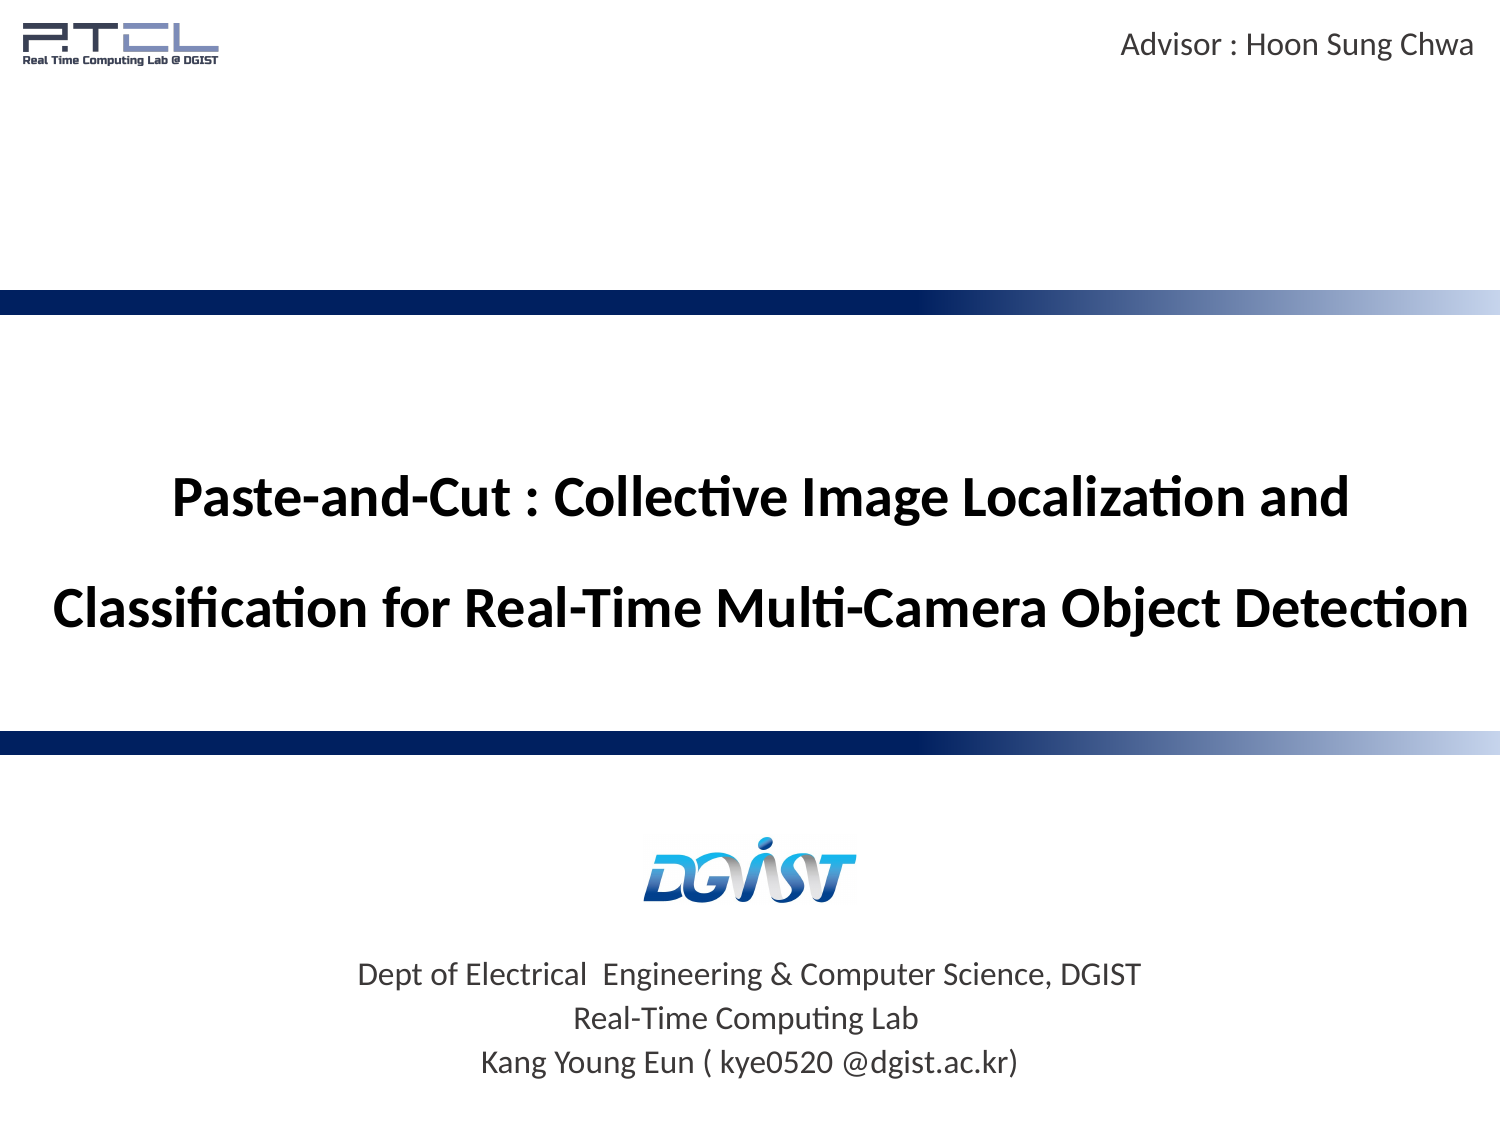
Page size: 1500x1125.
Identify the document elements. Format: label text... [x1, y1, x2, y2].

picture [643, 834, 857, 905]
picture [20, 23, 223, 66]
text_box Advisor : Hoon Sung Chwa [739, 11, 1490, 70]
text_box Dept of Electrical Engineering & Computer Science, DGIST Real-Time Computing Lab Kang Young Eun ( kye0520 @dgist.ac.kr) [277, 940, 1223, 1088]
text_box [0, 290, 1500, 755]
